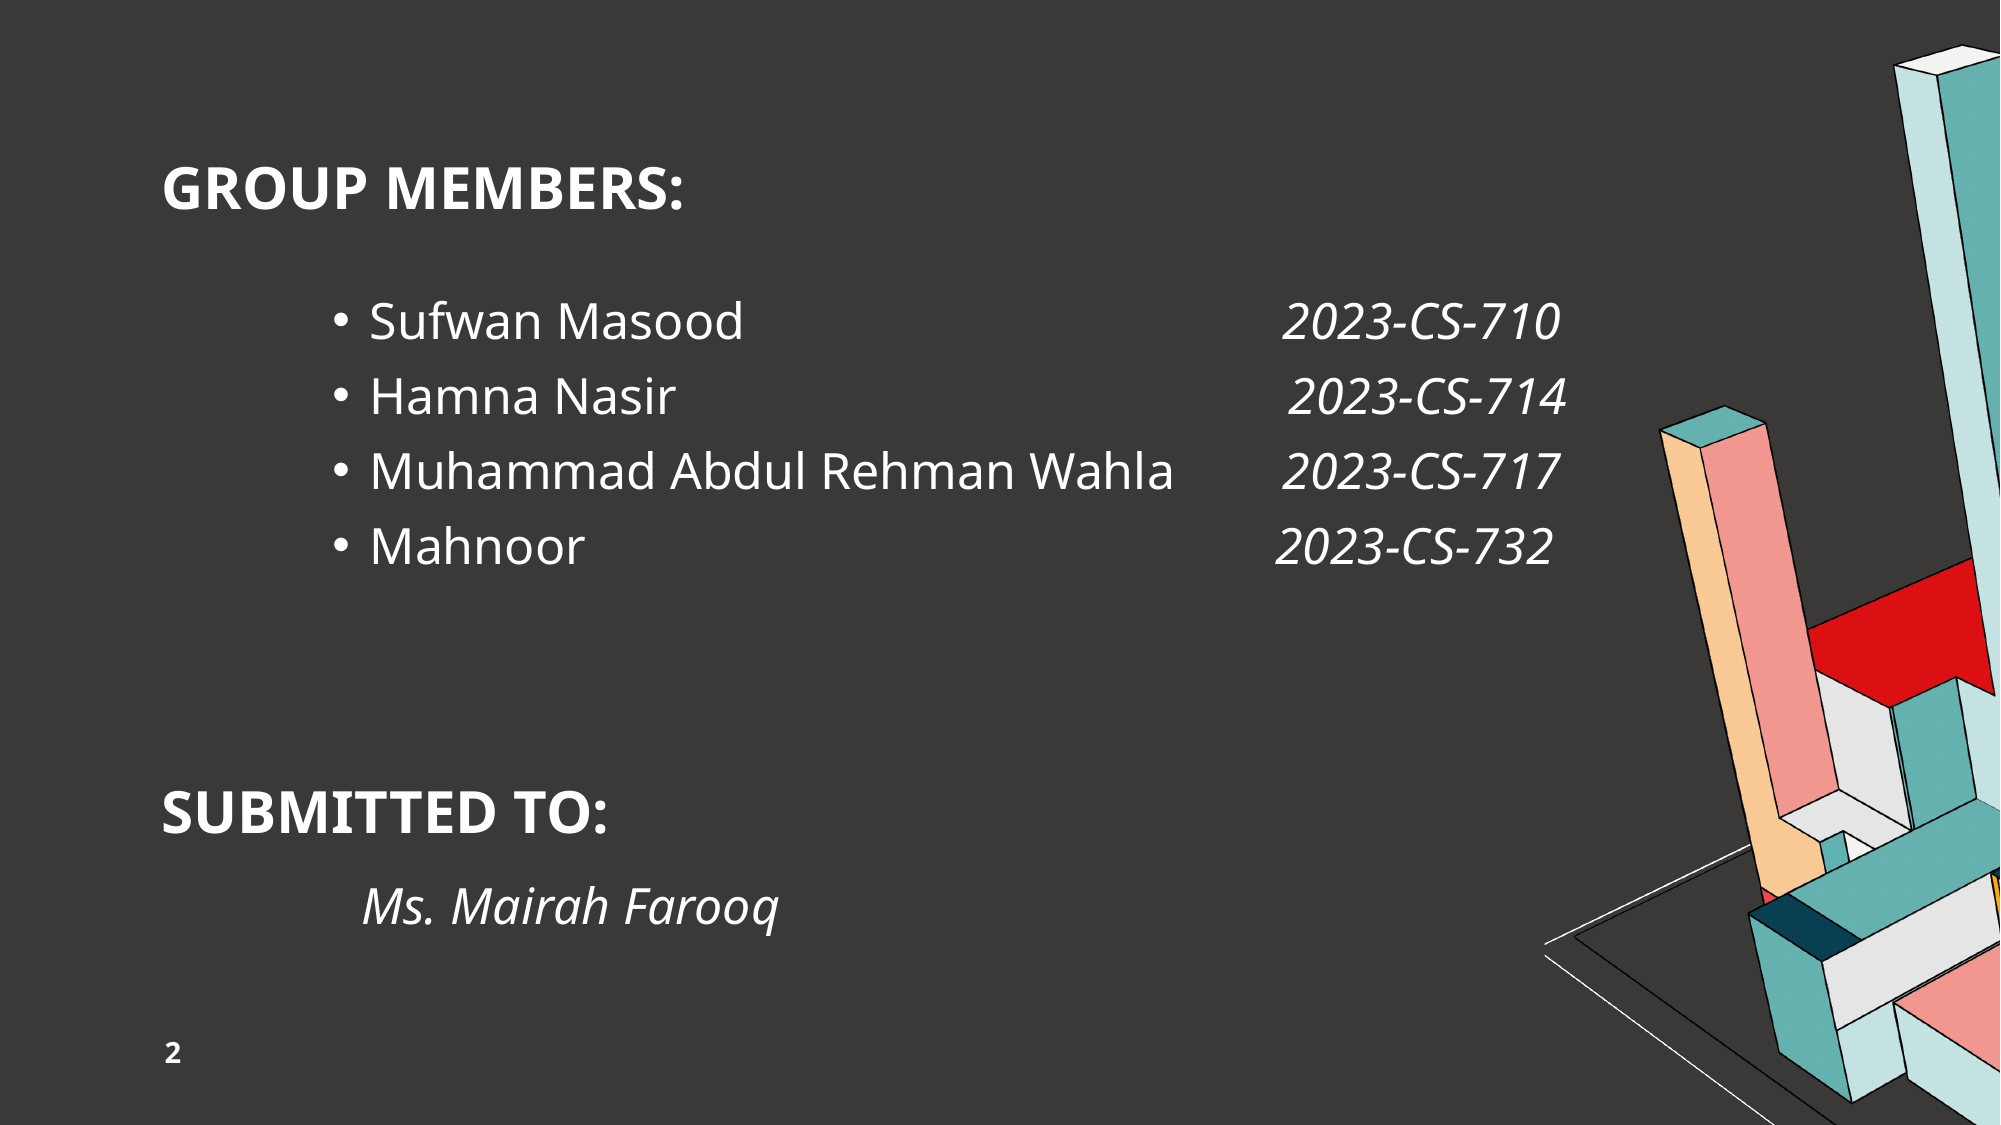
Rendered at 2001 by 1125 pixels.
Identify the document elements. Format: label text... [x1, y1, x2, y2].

picture [1544, 43, 2000, 1125]
slide_number 2 [149, 1024, 346, 1085]
text_box Submitted to: [146, 636, 1508, 854]
list Sufwan Masood 2023-CS-710 Hamna Nasir 2023-CS-714 Muhammad Abdul Rehman Wahla 2023-CS-717 Mahnoor 2023-CS-732 [317, 292, 1683, 613]
title GROUp members: [146, 11, 1508, 230]
text_box Ms. Mairah Farooq [346, 876, 1712, 1125]
